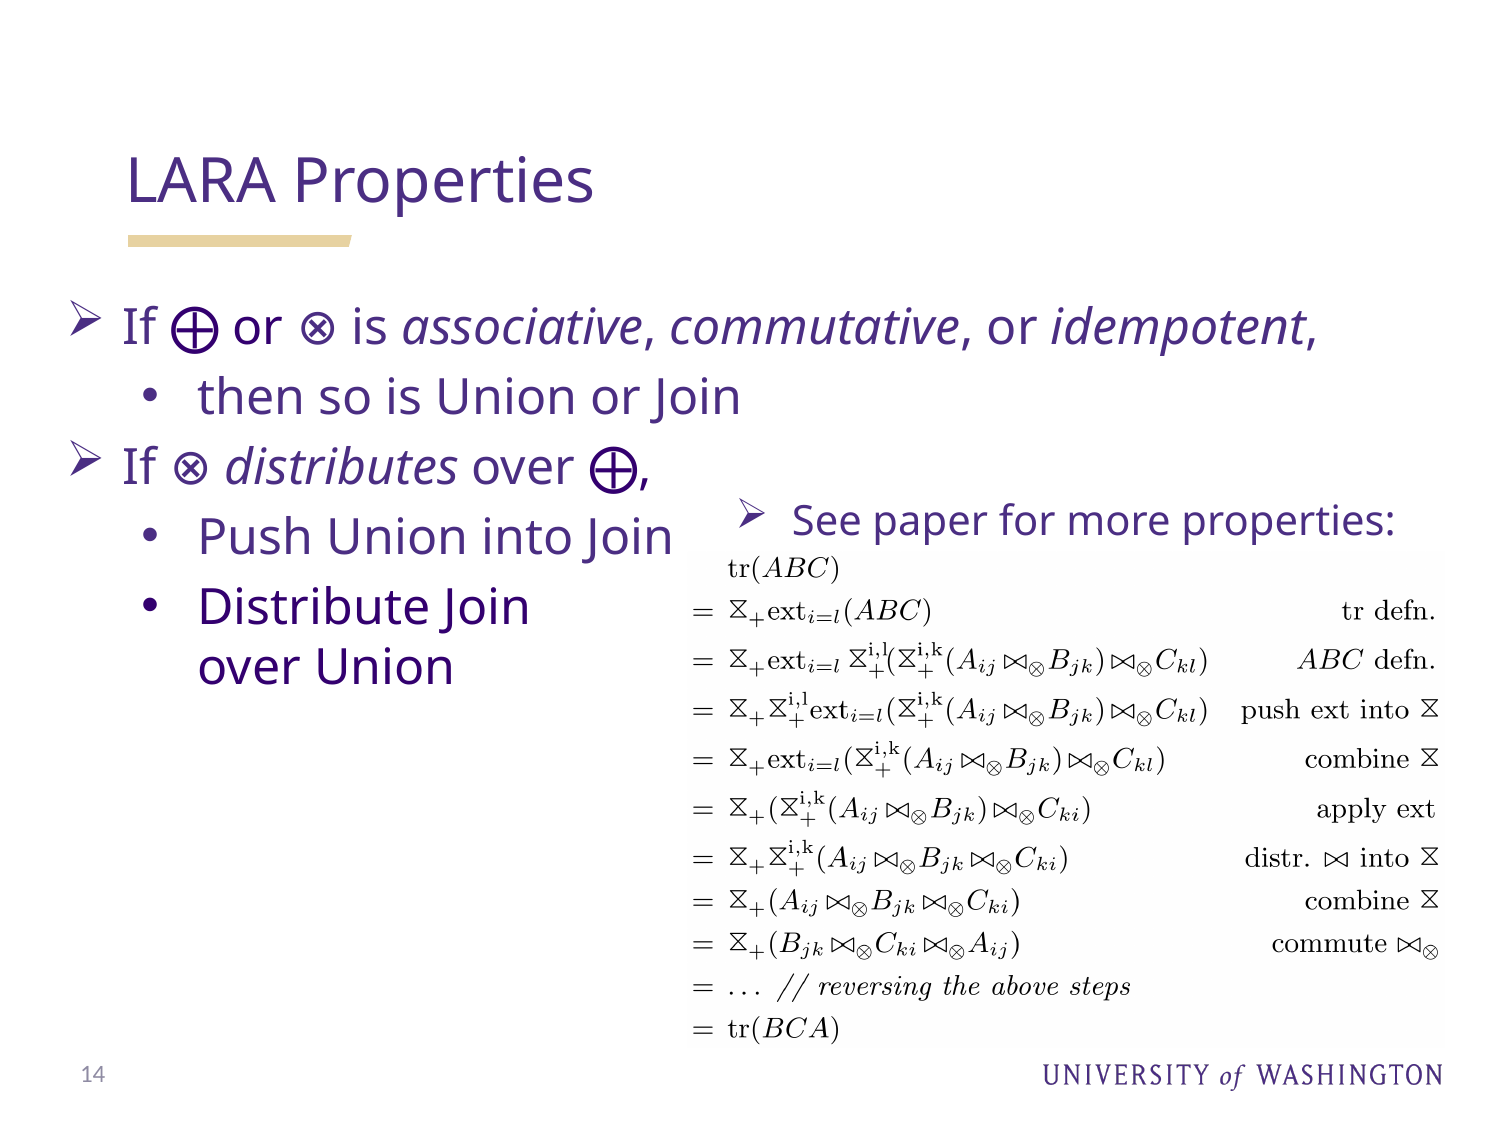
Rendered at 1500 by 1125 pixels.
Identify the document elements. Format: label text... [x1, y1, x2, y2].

text_box If ⨁ or ⊗ is associative, commutative, or idempotent, then so is Union or Join If ⊗ distributes over ⨁, Push Union into Join Distribute Join over Union [51, 286, 1453, 747]
text_box See paper for more properties: [720, 486, 1411, 550]
picture [1043, 1064, 1442, 1091]
list Lara Properties [110, 60, 1453, 224]
picture [128, 235, 352, 247]
picture [686, 551, 1445, 1048]
slide_number 14 [64, 1042, 403, 1103]
